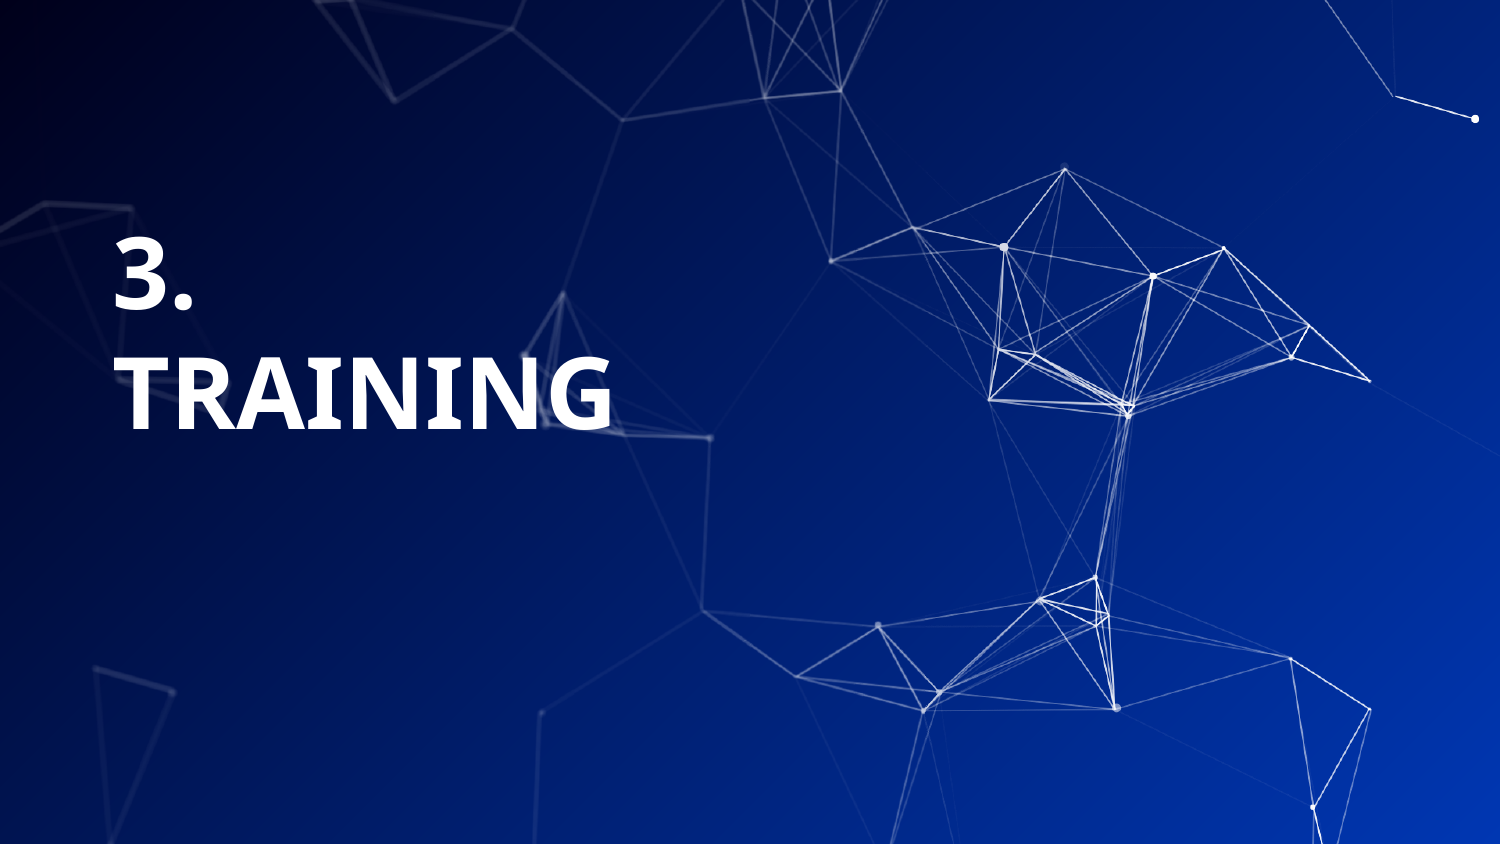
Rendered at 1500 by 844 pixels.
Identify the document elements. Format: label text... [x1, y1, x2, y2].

picture [0, 0, 1500, 844]
title 3. TRAINING [112, 259, 1064, 450]
